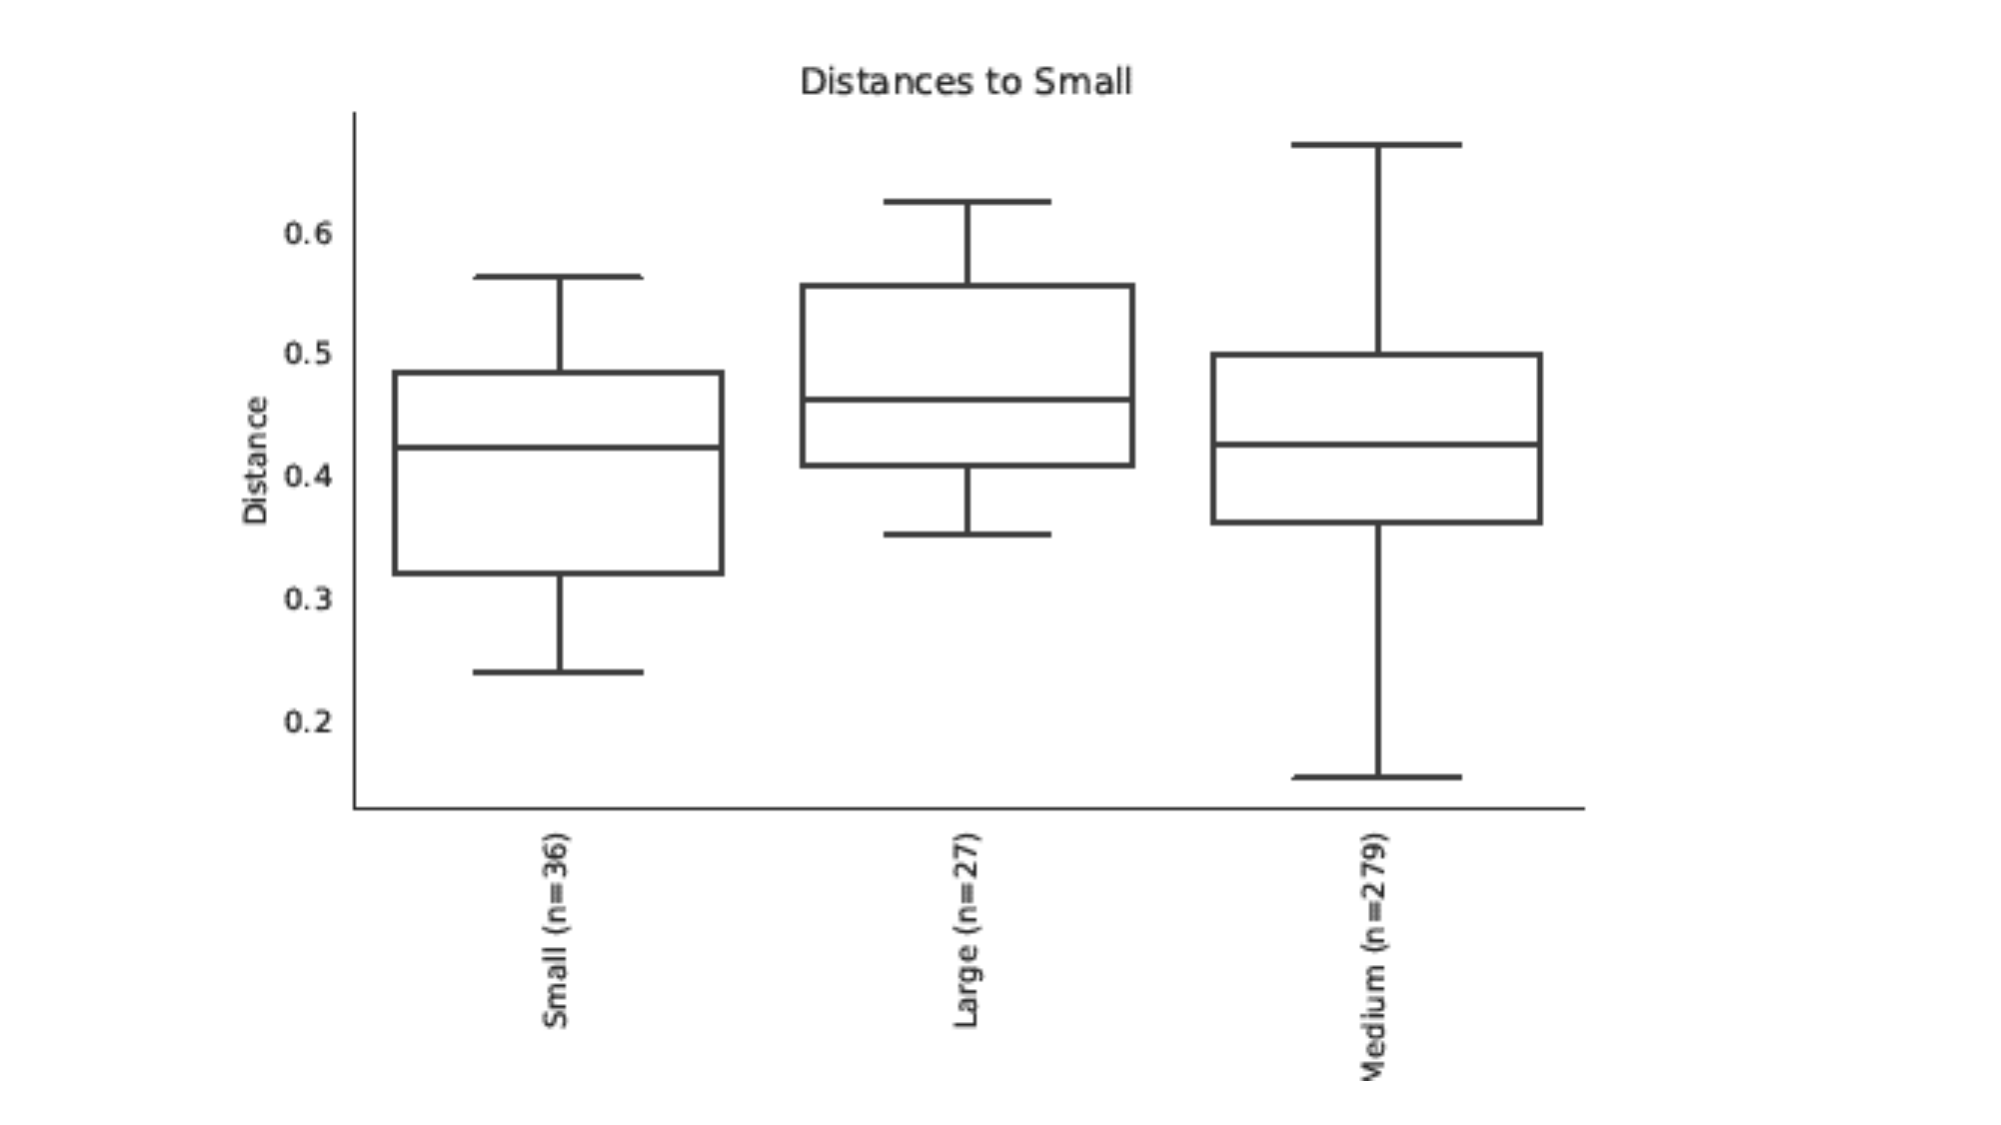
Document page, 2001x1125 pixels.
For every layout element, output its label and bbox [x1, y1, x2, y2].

text_box [234, 44, 1616, 1081]
